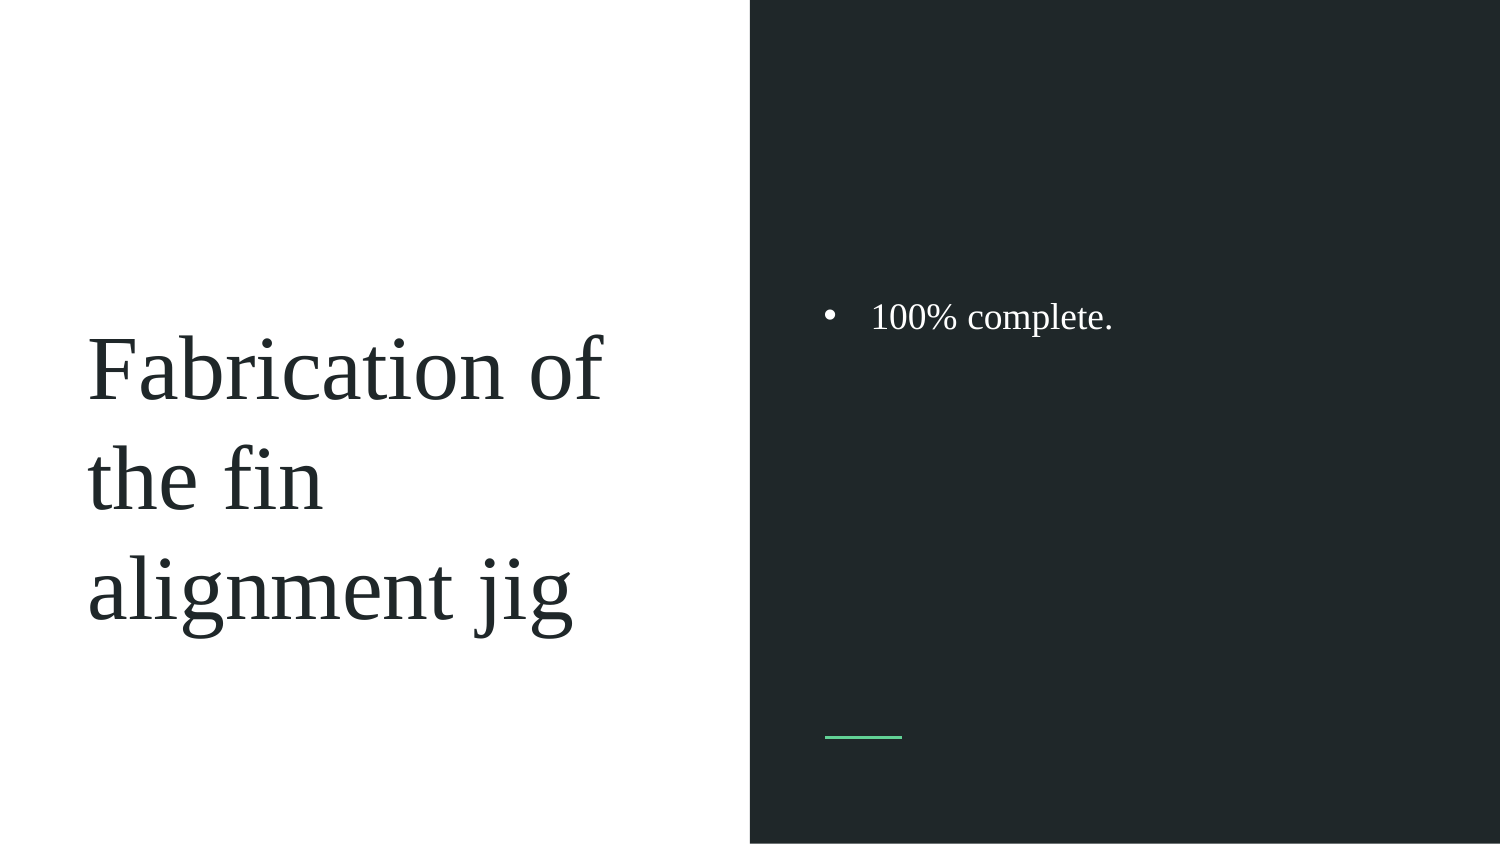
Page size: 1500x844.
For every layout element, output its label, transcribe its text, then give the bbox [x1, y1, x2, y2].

text_box Fabrication of the fin alignment jig [85, 305, 668, 638]
text_box 100% complete. [821, 267, 1332, 407]
